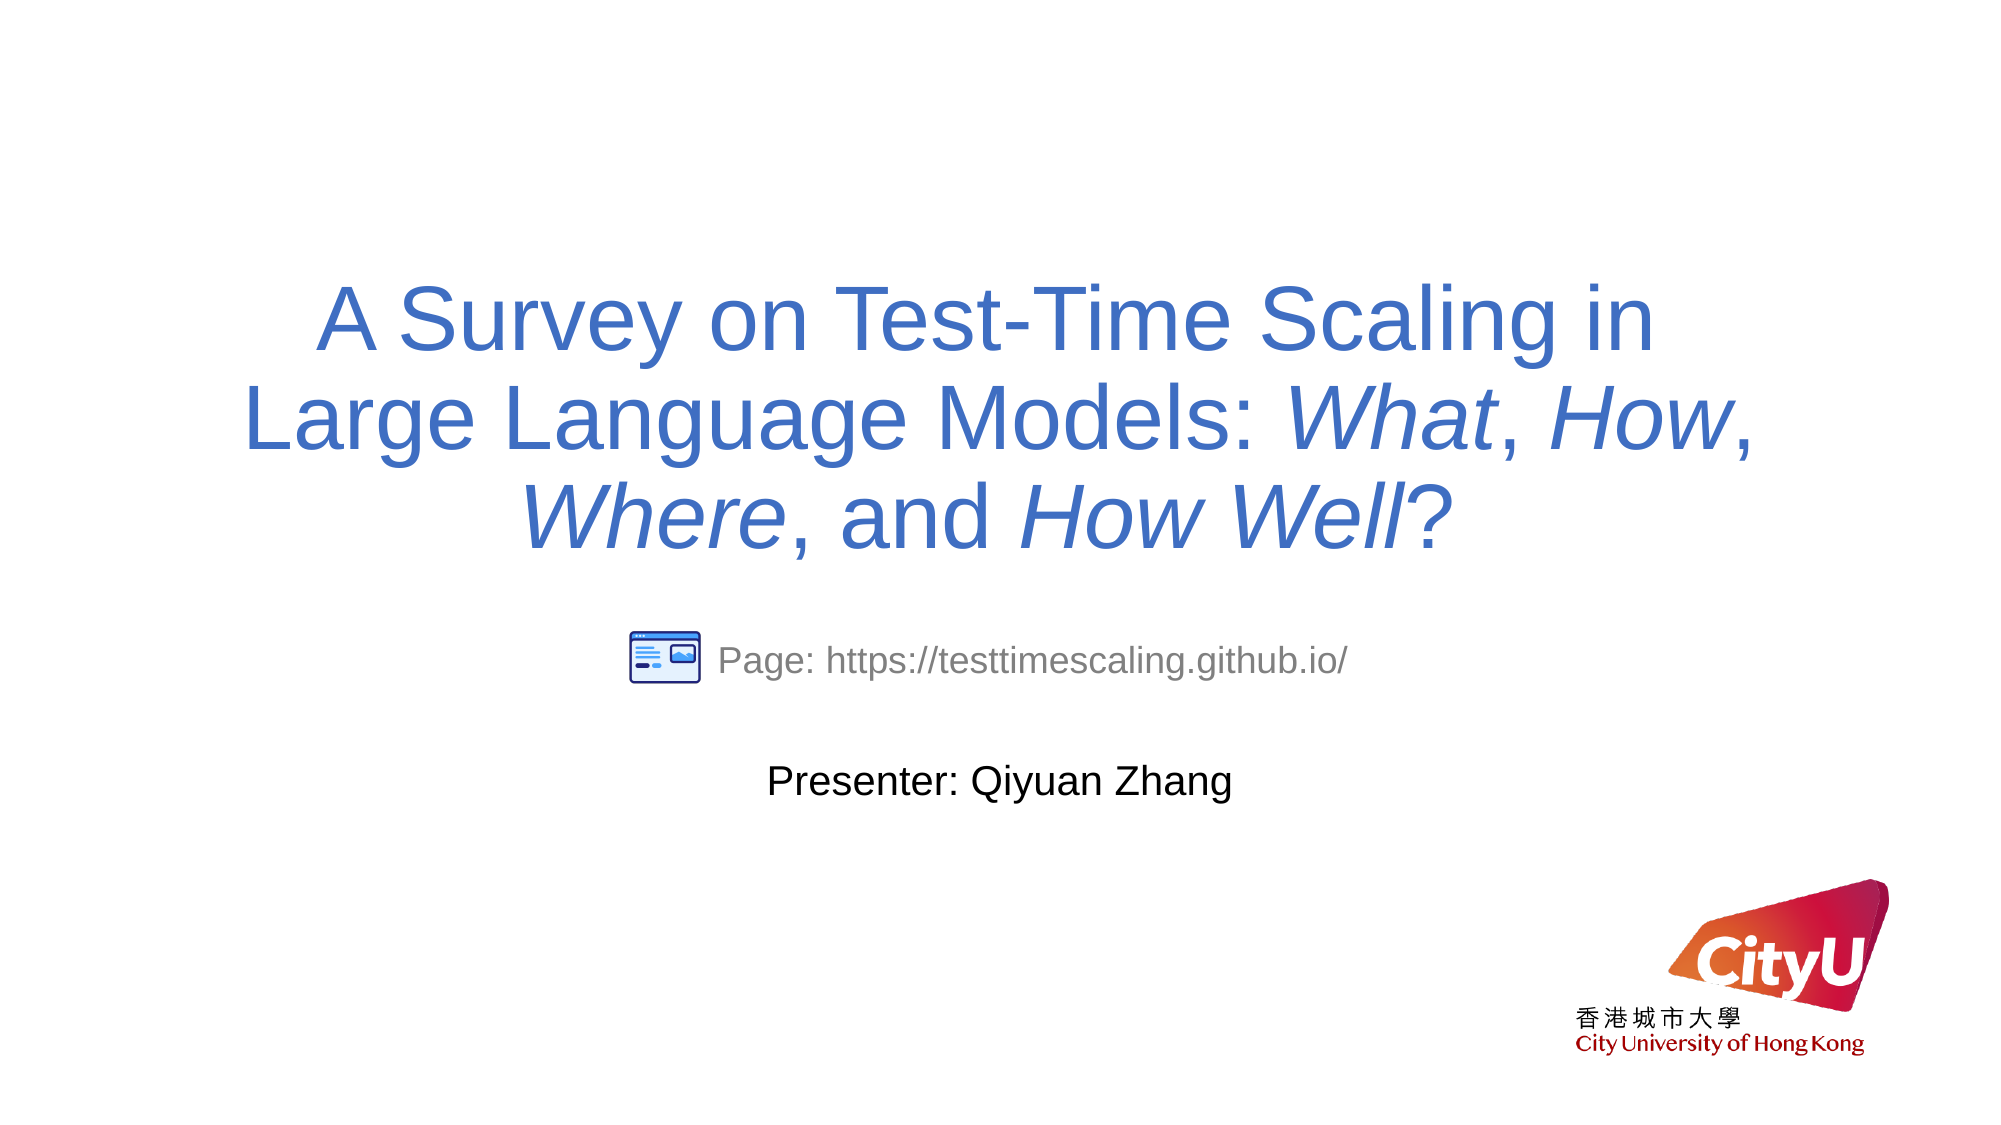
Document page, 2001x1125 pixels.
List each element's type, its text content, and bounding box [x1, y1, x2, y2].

subtitle Presenter: Qiyuan Zhang [249, 670, 1750, 828]
text_box Page: https://testtimescaling.github.io/ [704, 629, 1406, 689]
picture [1575, 878, 1890, 1057]
picture [626, 617, 704, 695]
title A Survey on Test-Time Scaling in Large Language Models: What, How, Where, and How Well? [111, 184, 1889, 576]
